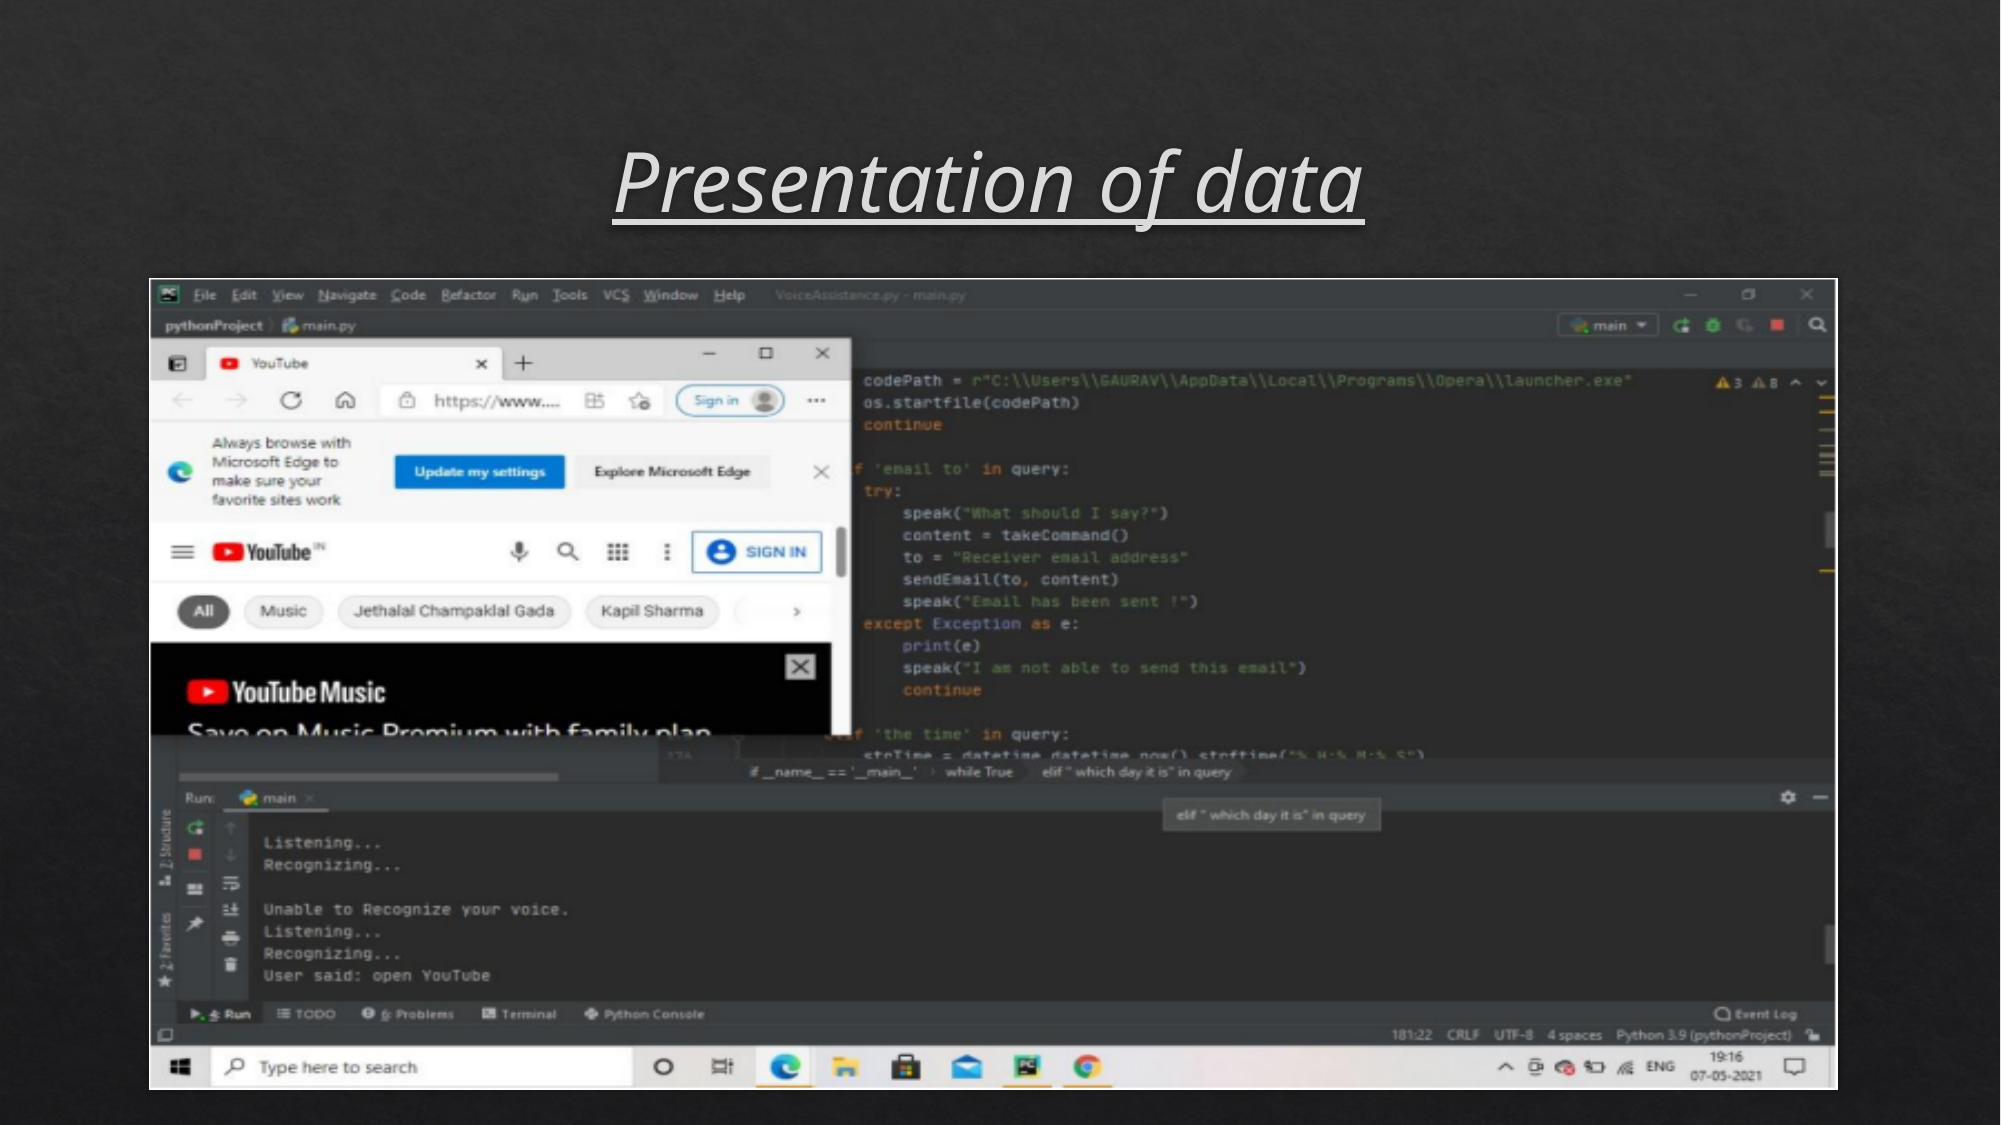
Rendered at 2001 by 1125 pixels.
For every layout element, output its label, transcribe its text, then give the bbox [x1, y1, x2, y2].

title Presentation of data [149, 99, 1849, 260]
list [149, 277, 1839, 1090]
